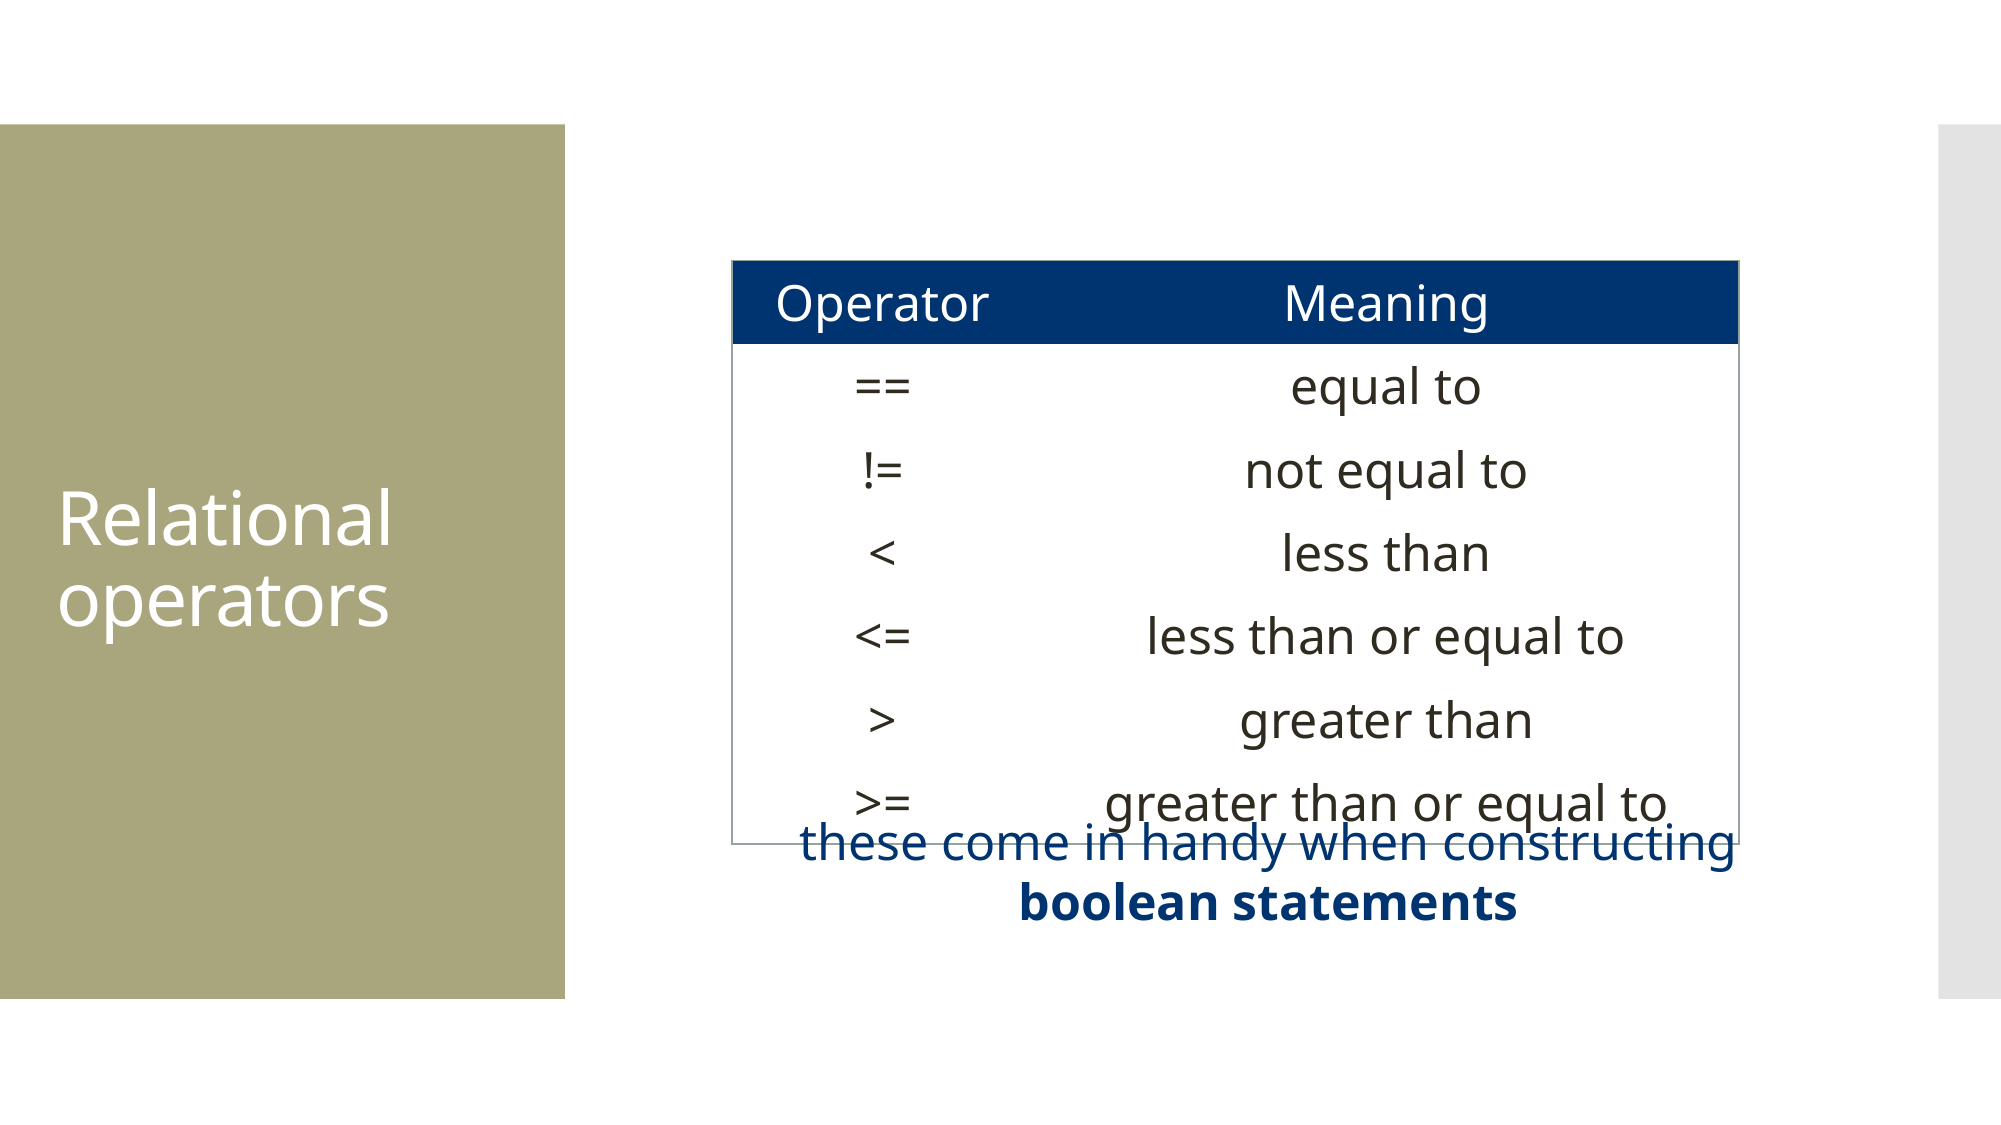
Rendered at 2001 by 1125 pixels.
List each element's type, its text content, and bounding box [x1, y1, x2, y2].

title Relational operators [41, 184, 525, 940]
table_header Meaning [1035, 261, 1738, 344]
table_cell <= [733, 594, 1035, 677]
table_header Operator [733, 261, 1035, 344]
table_cell != [733, 427, 1035, 510]
table_cell > [733, 677, 1035, 760]
table_cell less than [1035, 510, 1738, 594]
table_cell less than or equal to [1035, 594, 1738, 677]
table_cell not equal to [1035, 427, 1738, 510]
text_box these come in handy when constructing boolean statements [784, 802, 1754, 938]
table_cell greater than or equal to [1035, 760, 1738, 802]
table_cell >= [733, 760, 1035, 843]
table_cell equal to [1035, 344, 1738, 427]
table_cell == [733, 344, 1035, 427]
table_cell < [733, 510, 1035, 594]
table_cell greater than [1035, 677, 1738, 760]
